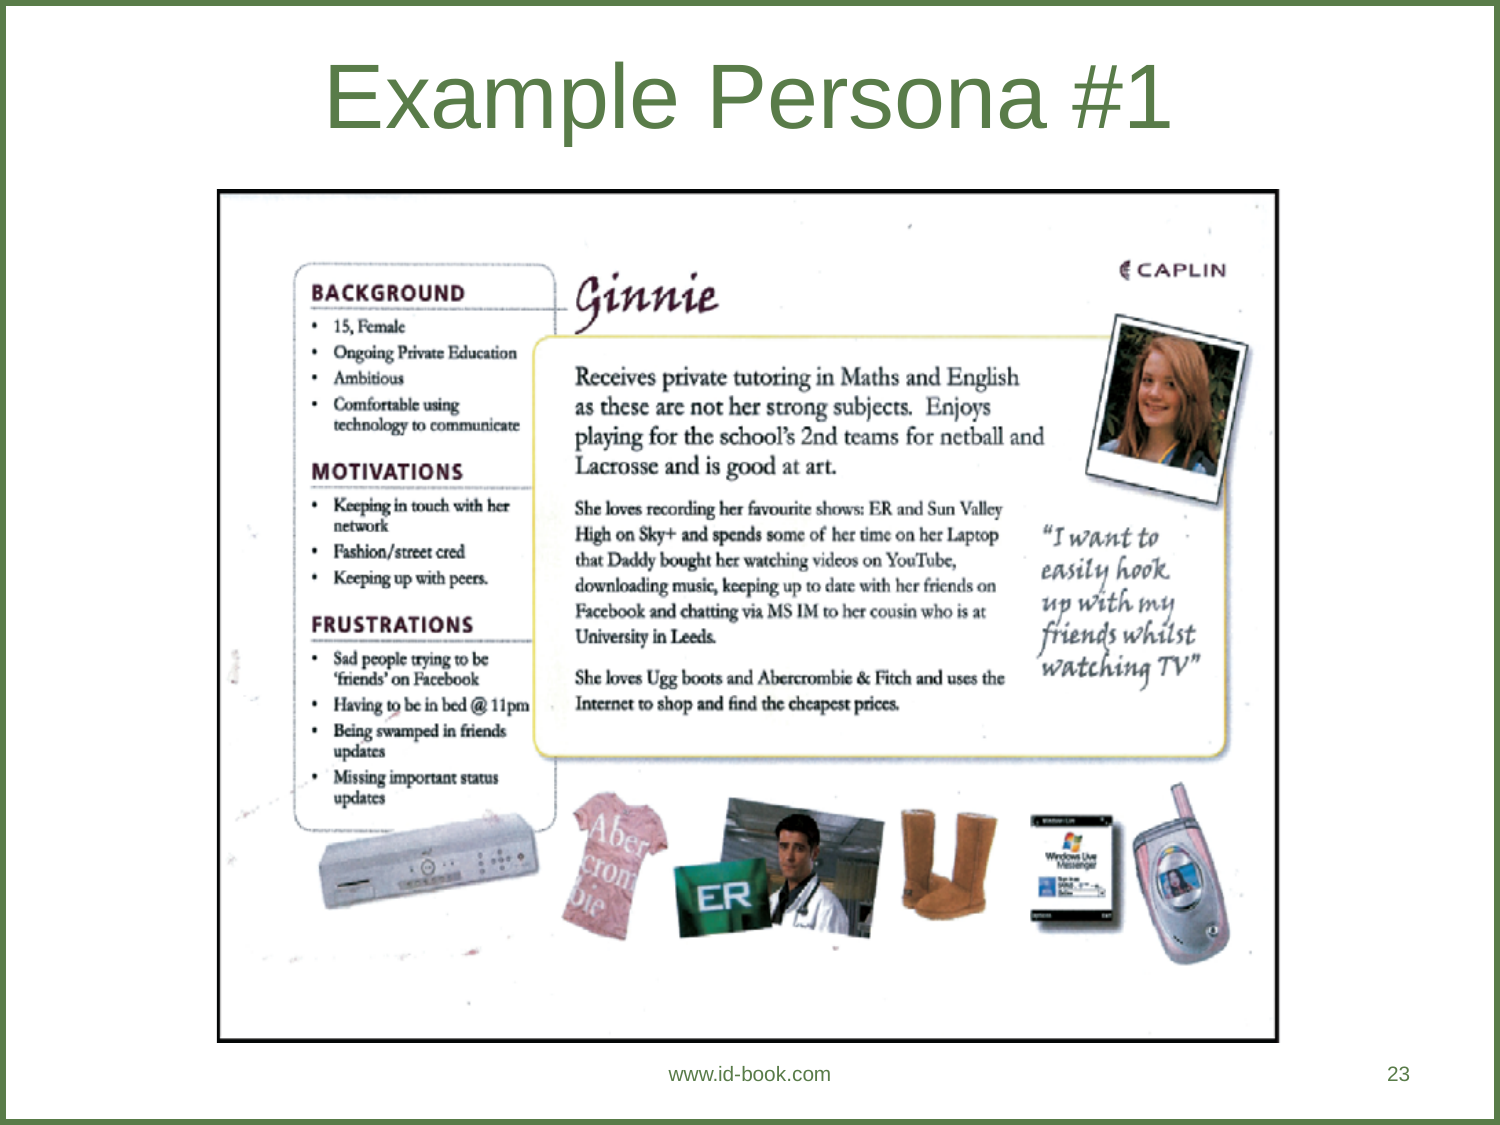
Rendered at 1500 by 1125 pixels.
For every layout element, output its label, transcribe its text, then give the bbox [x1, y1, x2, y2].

picture [216, 189, 1284, 1043]
slide_number 23 [1074, 1042, 1425, 1103]
footer www.id-book.com [512, 1051, 988, 1103]
title Example Persona #1 [215, 9, 1285, 173]
